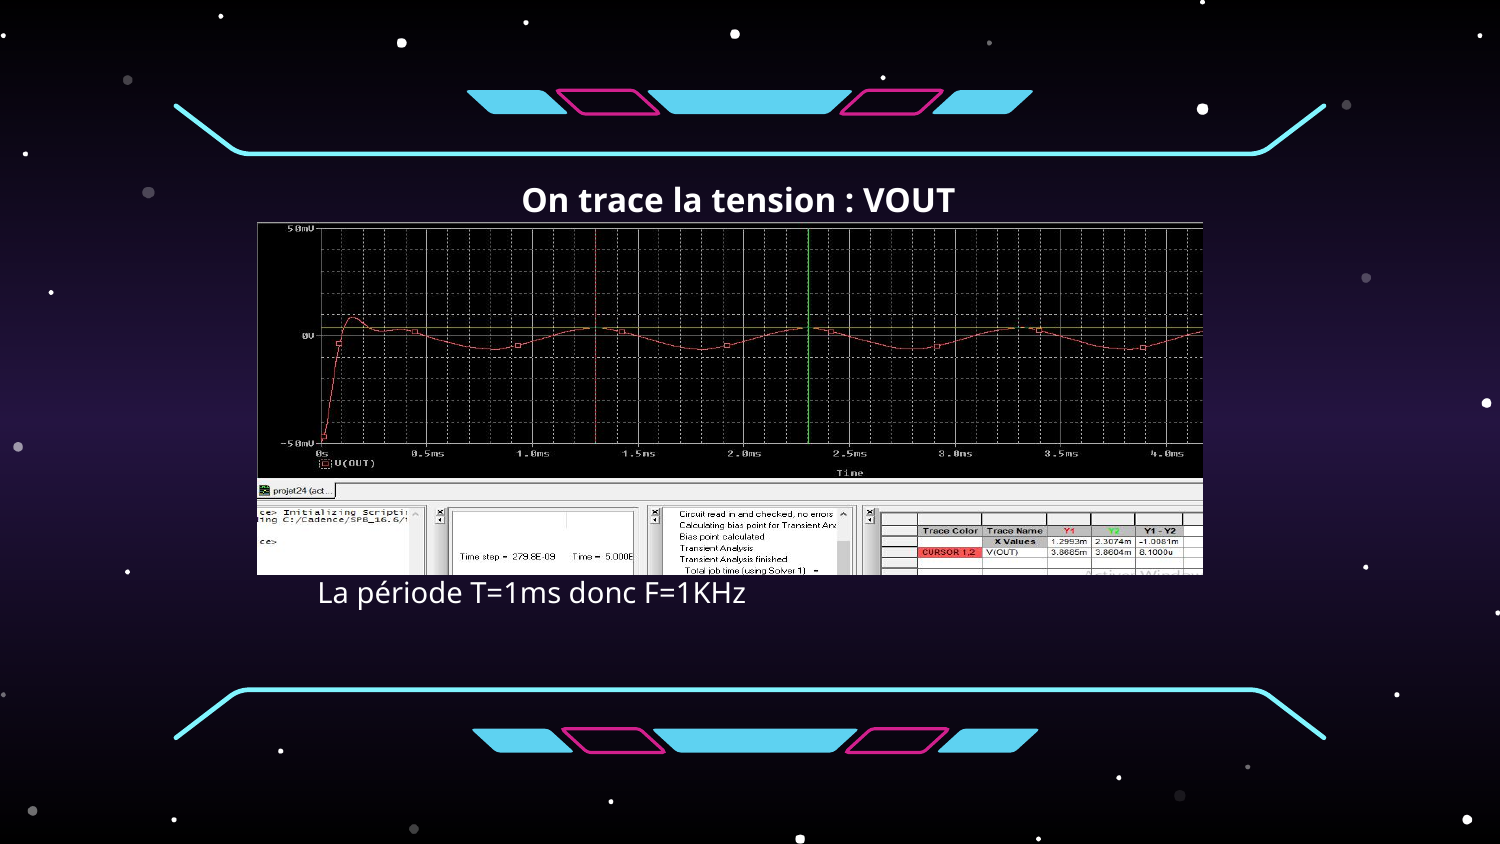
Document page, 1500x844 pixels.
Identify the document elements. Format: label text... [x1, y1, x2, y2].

picture [0, 0, 1500, 844]
title On trace la tension : VOUT [351, 164, 1126, 221]
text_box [471, 728, 1040, 753]
subtitle La période T=1ms donc F=1KHz [257, 581, 786, 669]
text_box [465, 89, 1034, 115]
